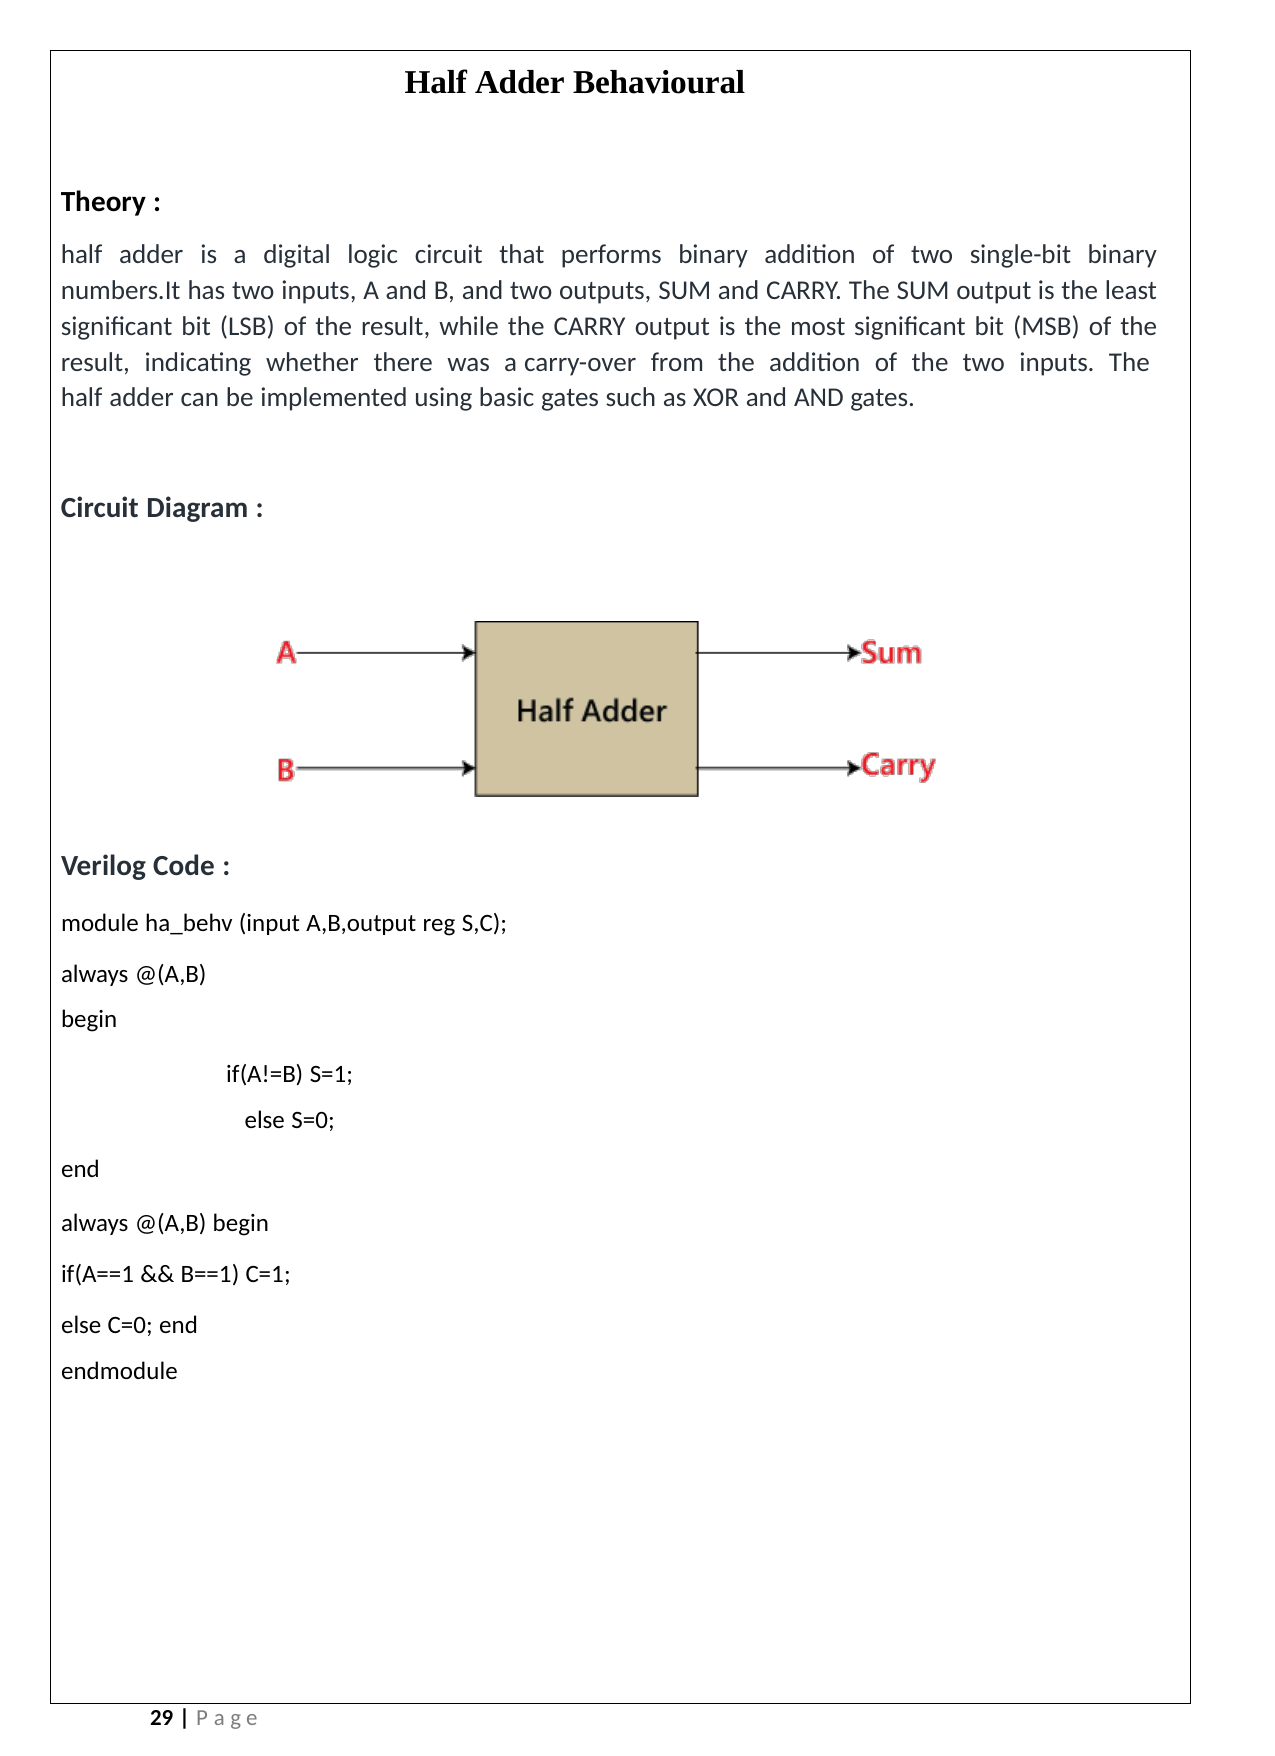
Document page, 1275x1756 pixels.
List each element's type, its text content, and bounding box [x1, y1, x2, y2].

text_box [276, 621, 937, 797]
text_box Verilog Code : module ha_behv (input A,B,output reg S,C); always @(A,B) begin if(A!=B) S=1; else S=0; end always @(A,B) begin if(A==1 && B==1) C=1; else C=0; end endmodule [58, 846, 519, 1385]
text_box 29 | P a g e [145, 1702, 288, 1756]
text_box Half Adder Behavioural [402, 60, 749, 100]
text_box Theory : half adder is a digital logic circuit that performs binary addition of two single-bit binary numbers.It has two inputs, A and B, and two outputs, SUM and CARRY. The SUM output is the least significant bit (LSB) of the result, while the CARRY output is the most significant bit (MSB) of the result, indicating whether there was a carry-over from the addition of the two inputs. The half adder can be implemented using basic gates such as XOR and AND gates. Circuit Diagram : [58, 181, 1157, 523]
